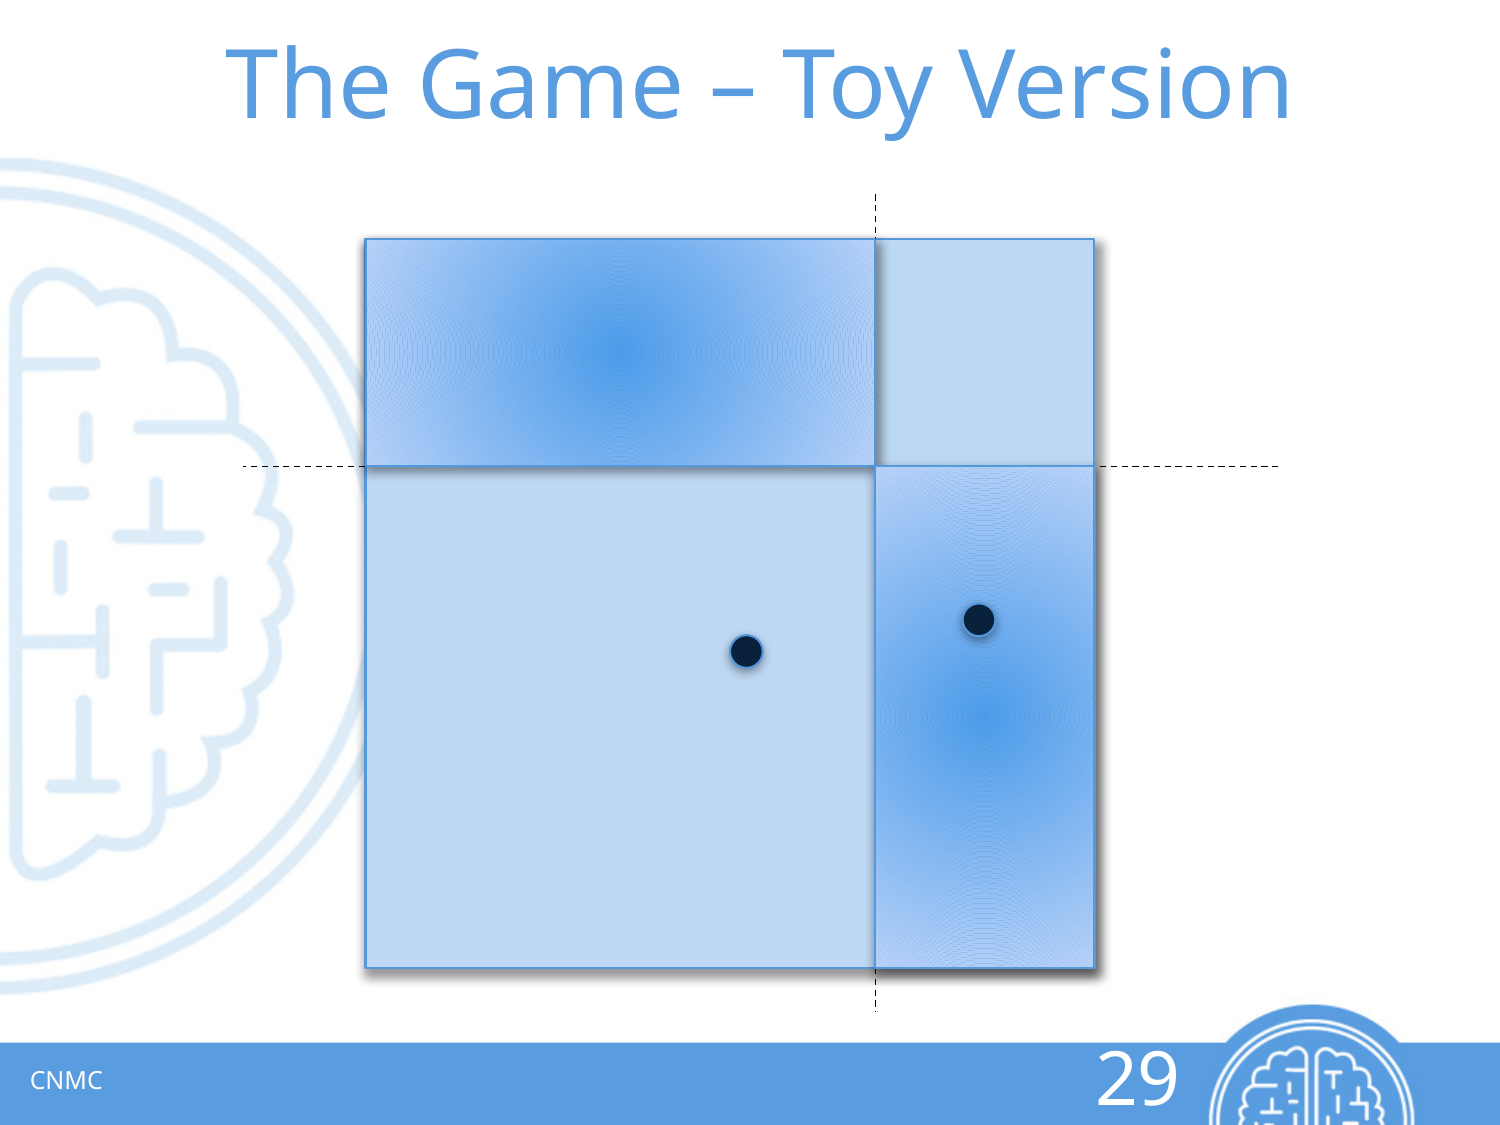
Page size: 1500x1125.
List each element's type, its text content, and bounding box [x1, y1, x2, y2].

text_box [364, 479, 866, 969]
footer CNMC [14, 1051, 809, 1112]
picture [0, 0, 1500, 1125]
text_box [961, 602, 997, 638]
slide_number 29 [1033, 1051, 1196, 1112]
title The Game – Toy Version [100, 0, 1421, 145]
text_box [365, 238, 868, 463]
text_box [728, 634, 764, 669]
text_box [882, 477, 1096, 969]
text_box [885, 238, 1095, 461]
